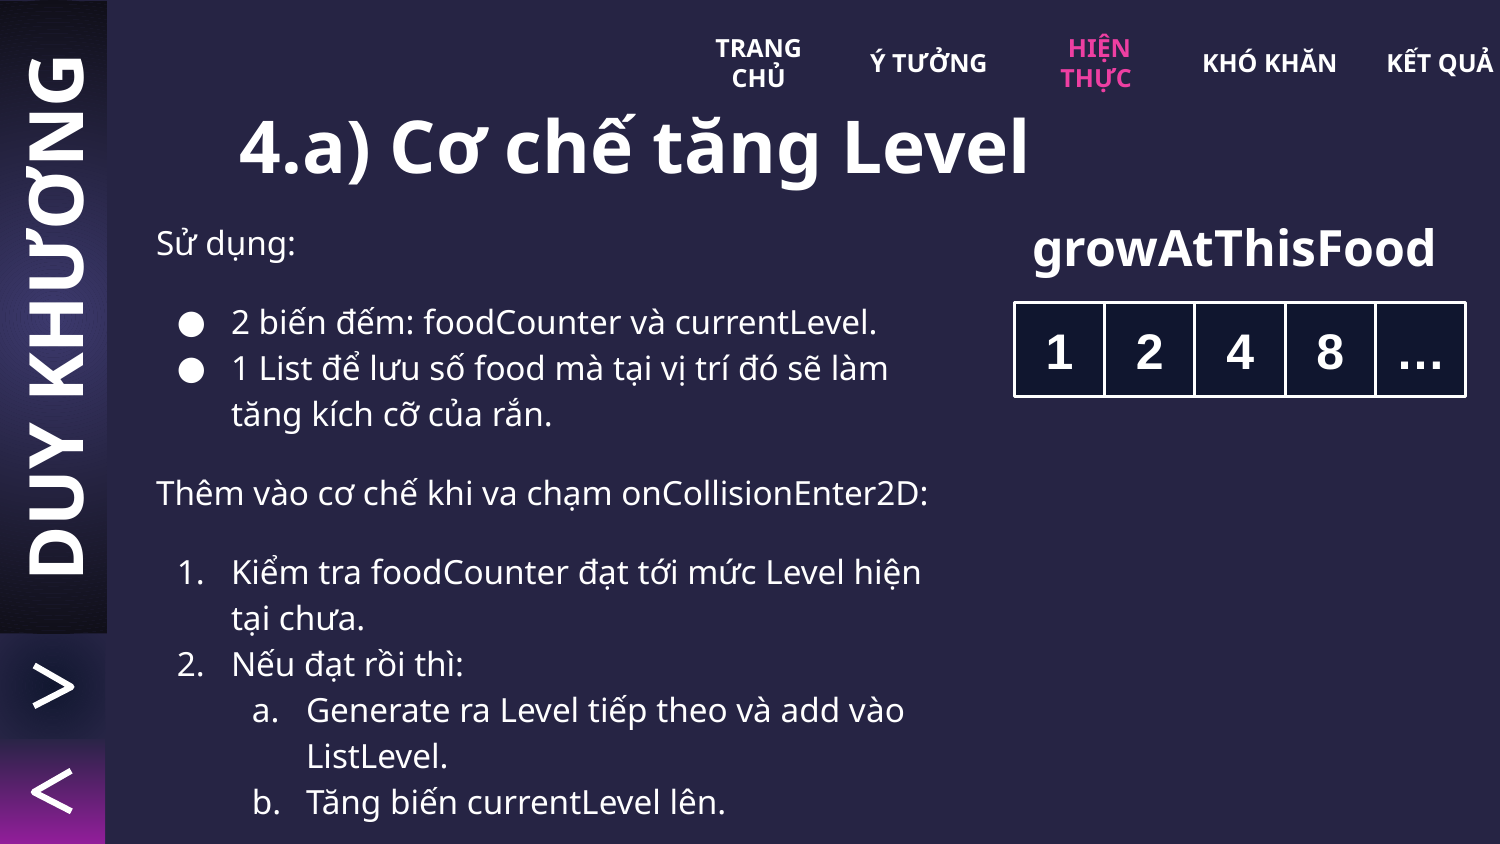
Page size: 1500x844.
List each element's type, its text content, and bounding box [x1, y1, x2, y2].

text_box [1014, 302, 1467, 397]
text_box [33, 770, 72, 812]
title DUY KHƯƠNG [0, 0, 107, 634]
title TRANG CHỦ [673, 35, 844, 85]
subtitle Sử dụng: 2 biến đếm: foodCounter và currentLevel. 1 List để lưu số food mà tại vị trí đó sẽ làm tăng kích cỡ của rắn. Thêm vào cơ chế khi va chạm onCollisionEnter2D: Kiểm tra foodCounter đạt tới mức Level hiện tại chưa. Nếu đạt rồi thì: Generate ra Level tiếp theo và add vào ListLevel. Tăng biến currentLevel lên. [140, 201, 976, 498]
title KẾT QUẢ [1355, 35, 1500, 90]
title Ý TƯỞNG [844, 35, 1014, 85]
title KHÓ KHĂN [1185, 35, 1355, 85]
text_box [0, 634, 106, 739]
title 4.a) Cơ chế tăng Level [224, 85, 1383, 180]
title HIỆN THỰC [1014, 35, 1185, 85]
text_box [33, 665, 72, 707]
text_box [0, 739, 106, 844]
title growAtThisFood [1013, 201, 1457, 295]
